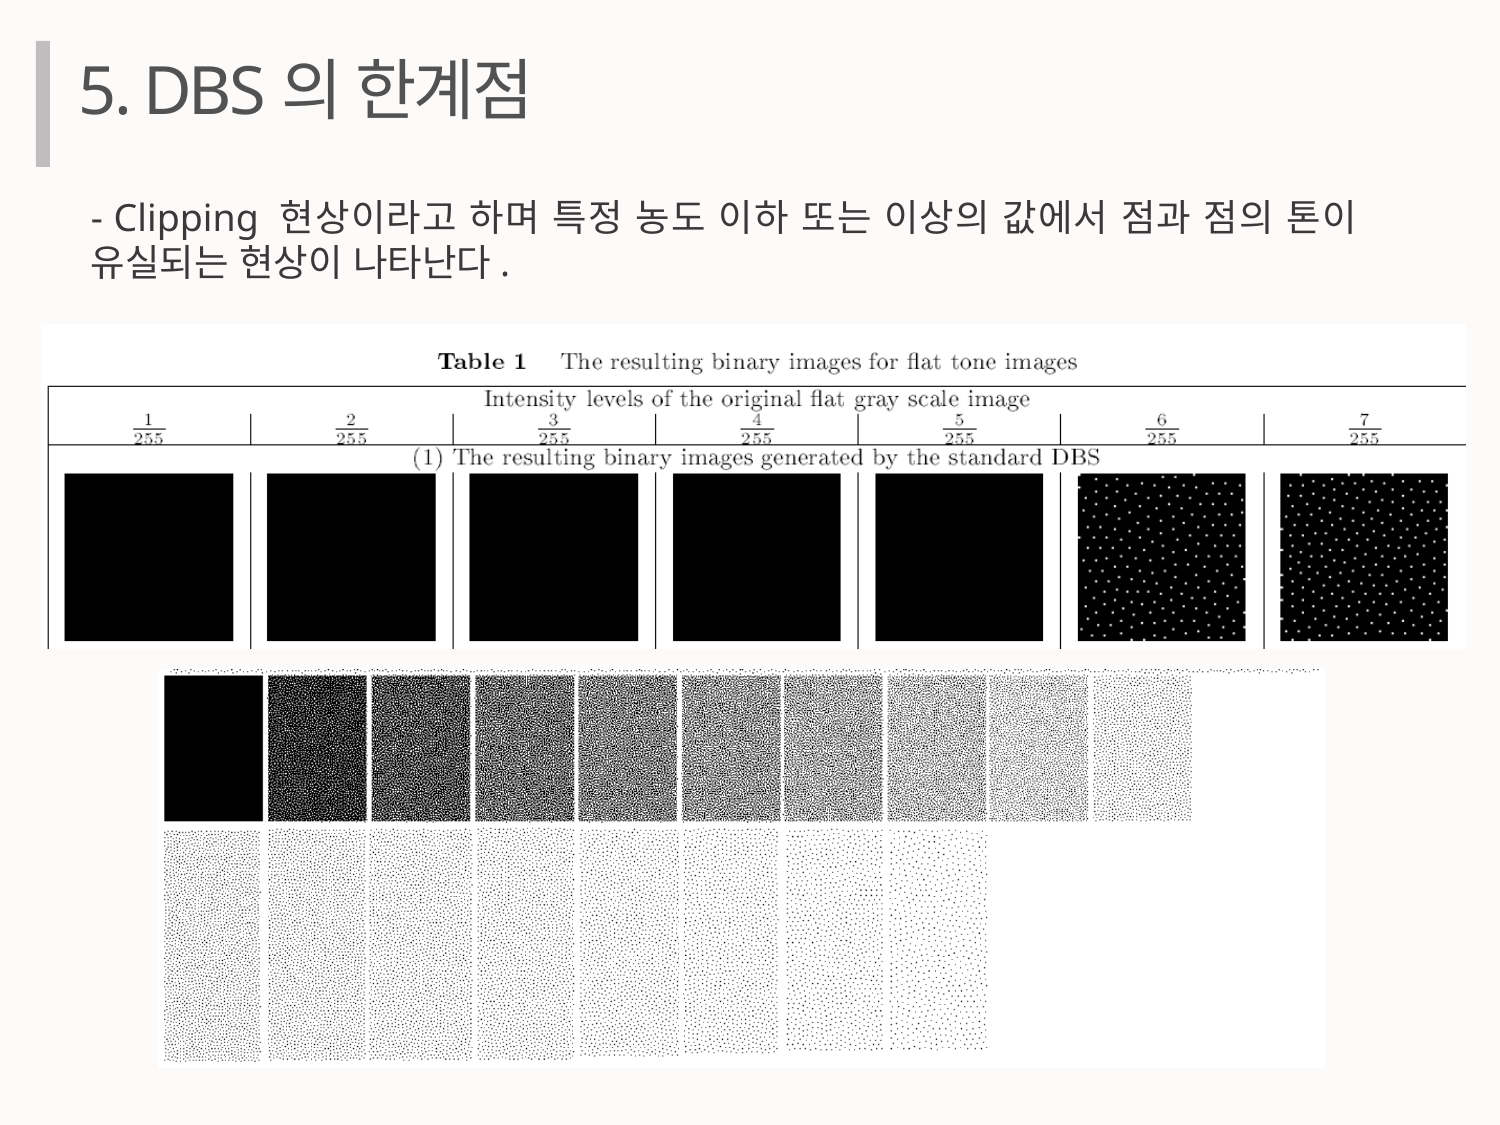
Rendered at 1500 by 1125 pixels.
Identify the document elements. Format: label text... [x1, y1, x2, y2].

text_box 5. DBS의 한계점 [64, 40, 549, 136]
picture [41, 324, 1466, 649]
picture [158, 669, 1325, 1068]
text_box [35, 40, 51, 168]
text_box - Clipping 현상이라고 하며 특정 농도 이하 또는 이상의 값에서 점과 점의 톤이 유실되는 현상이 나타난다. [75, 165, 1374, 313]
